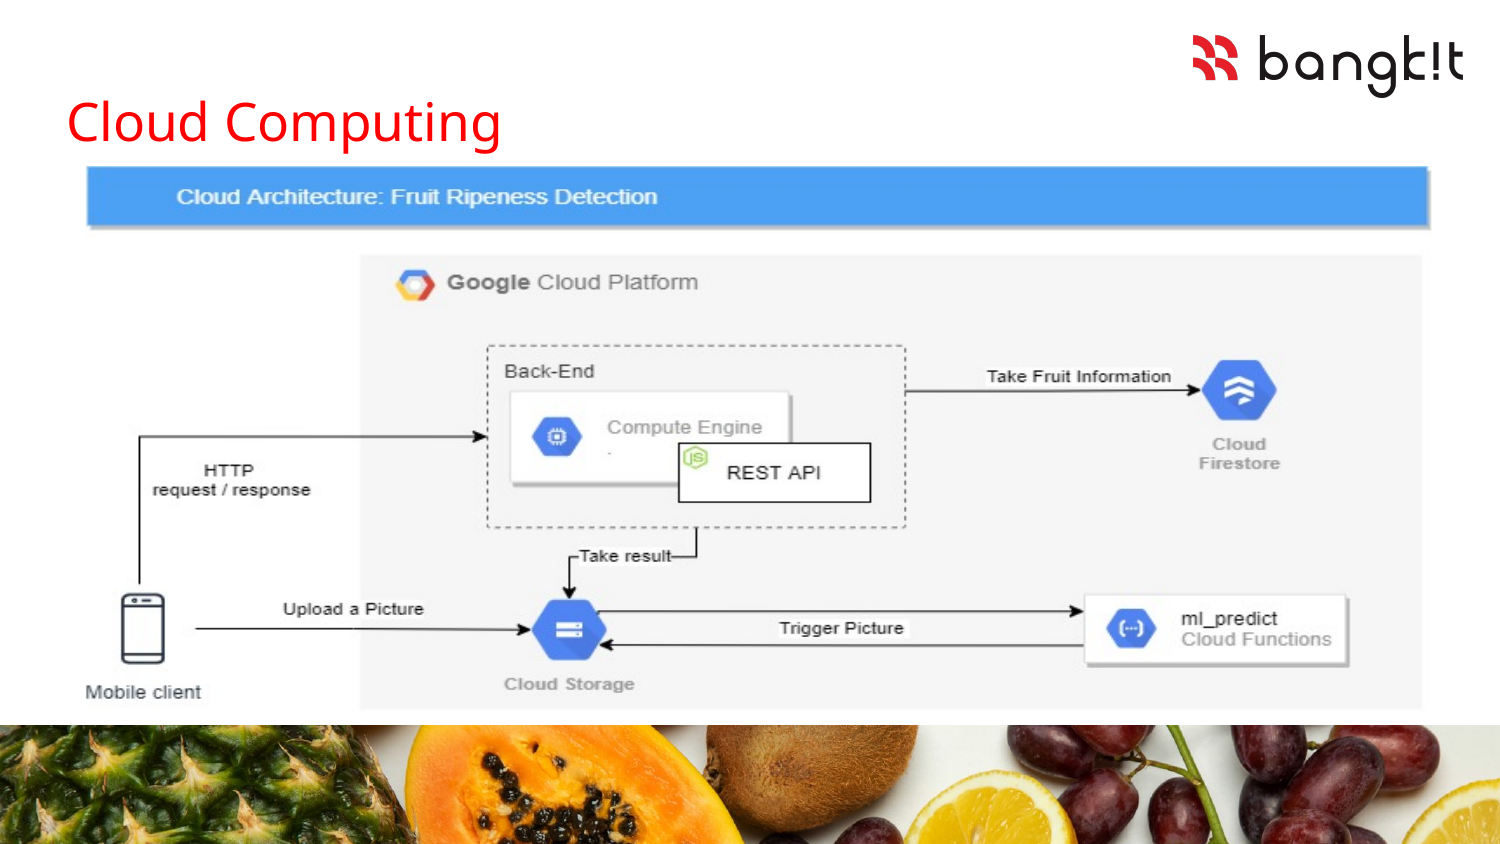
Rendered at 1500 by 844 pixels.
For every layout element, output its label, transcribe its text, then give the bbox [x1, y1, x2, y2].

picture [85, 166, 1432, 719]
picture [1193, 35, 1463, 98]
title Cloud Computing [51, 72, 1449, 167]
picture [0, 725, 1500, 844]
